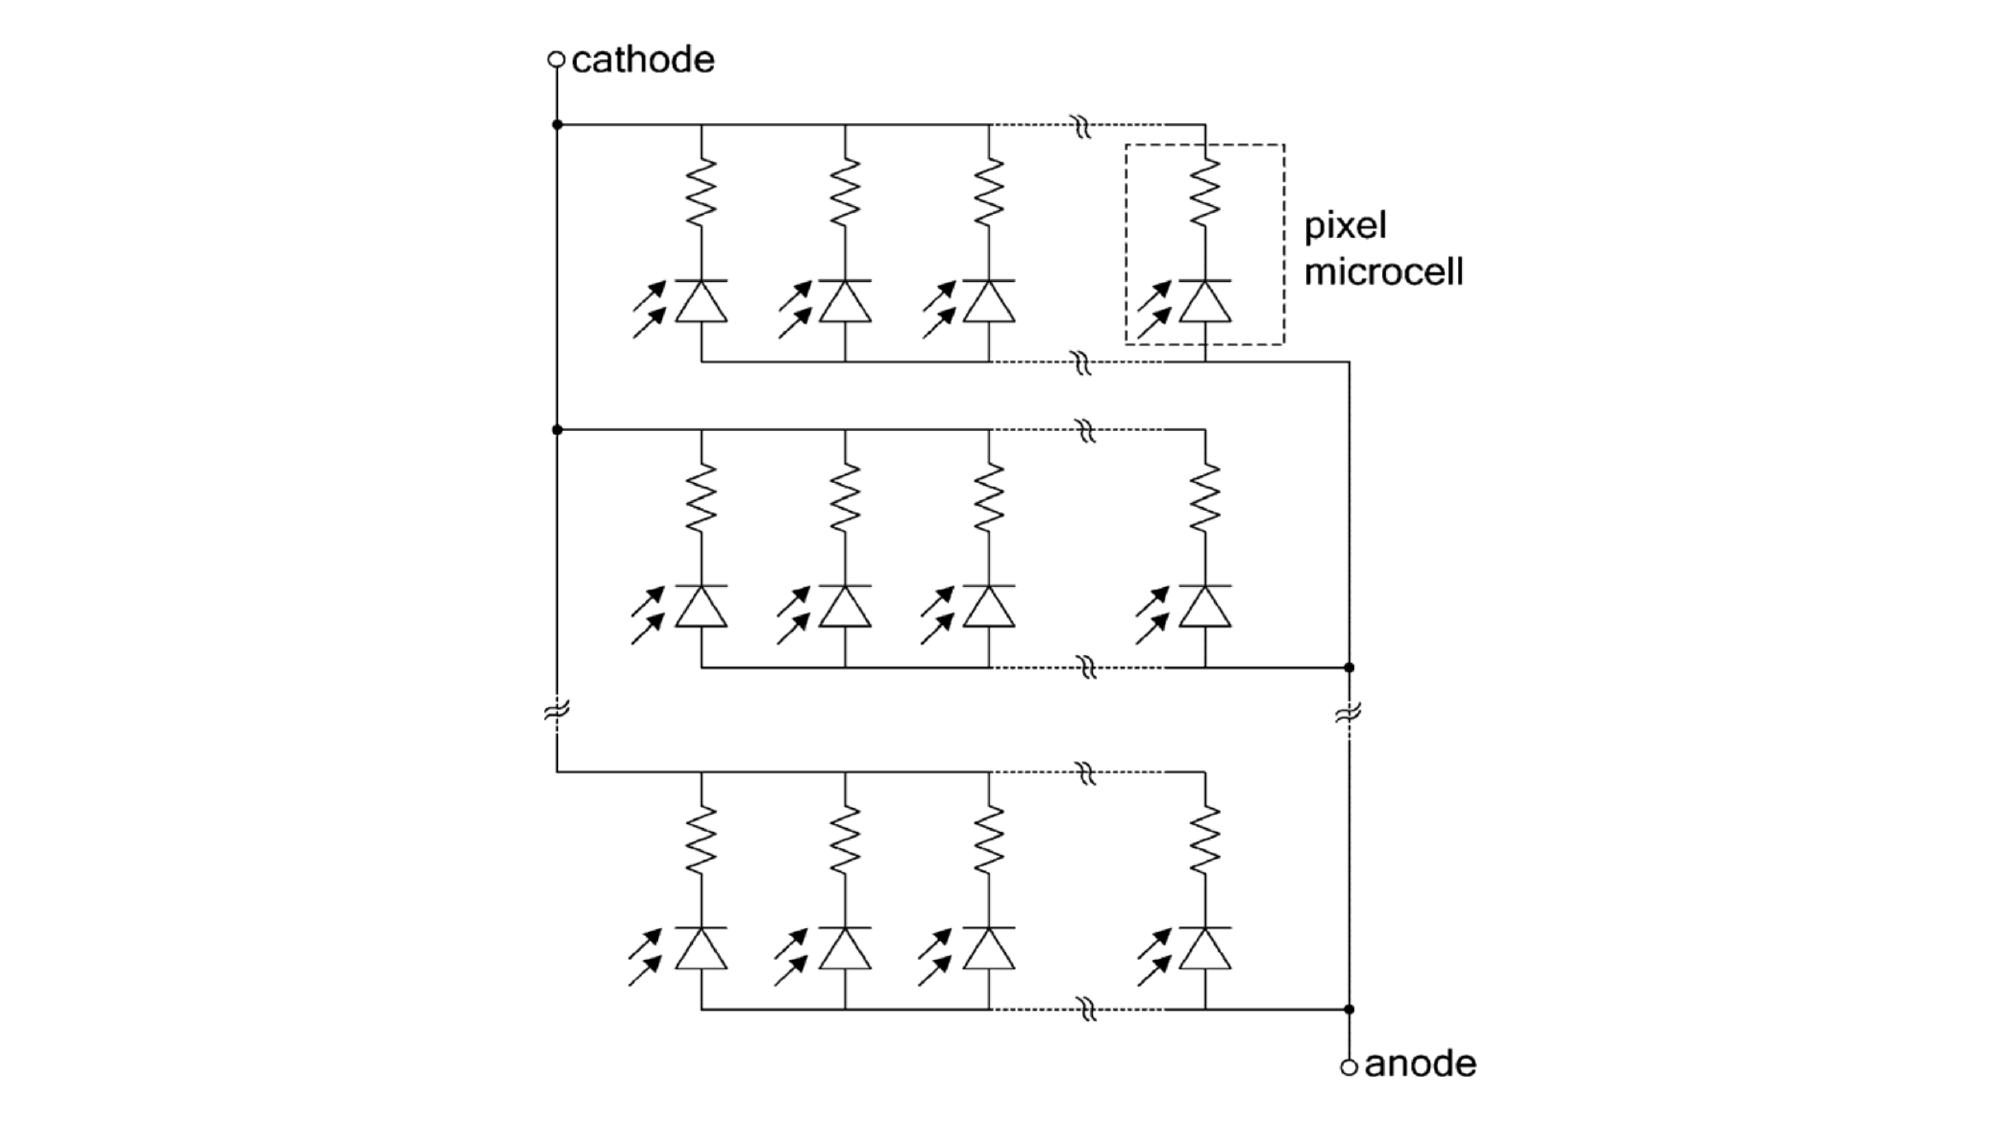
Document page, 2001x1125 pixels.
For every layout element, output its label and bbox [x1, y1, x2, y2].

picture [490, 0, 1510, 1125]
